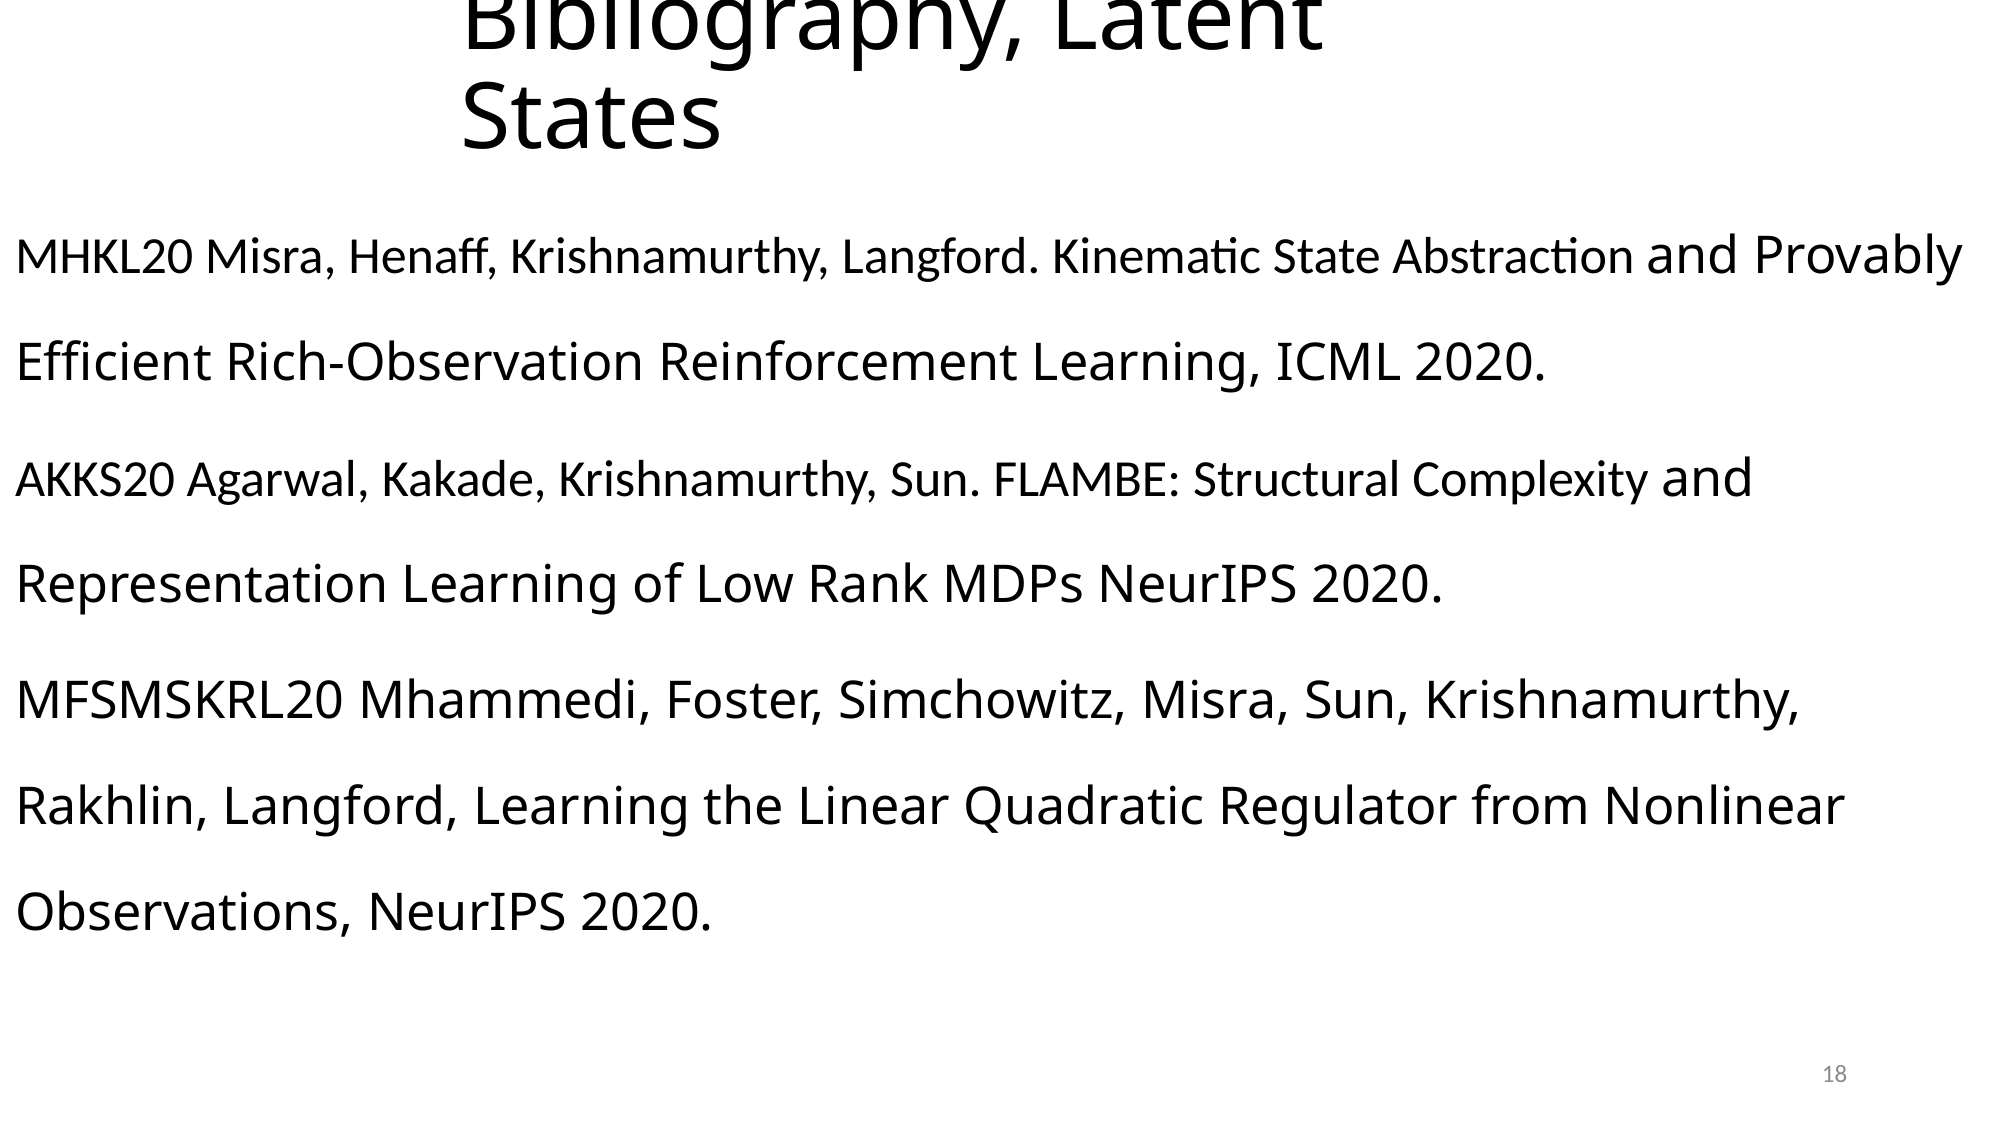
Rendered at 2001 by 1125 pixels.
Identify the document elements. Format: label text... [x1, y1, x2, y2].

title Bibliography, Latent States [445, 0, 1601, 139]
list MHKL20 Misra, Henaff, Krishnamurthy, Langford. Kinematic State Abstraction and Provably Efficient Rich-Observation Reinforcement Learning, ICML 2020. AKKS20 Agarwal, Kakade, Krishnamurthy, Sun. FLAMBE: Structural Complexity and Representation Learning of Low Rank MDPs NeurIPS 2020. MFSMSKRL20 Mhammedi, Foster, Simchowitz, Misra, Sun, Krishnamurthy, Rakhlin, Langford, Learning the Linear Quadratic Regulator from Nonlinear Observations, NeurIPS 2020. [0, 170, 2000, 972]
slide_number 18 [1412, 1042, 1863, 1103]
